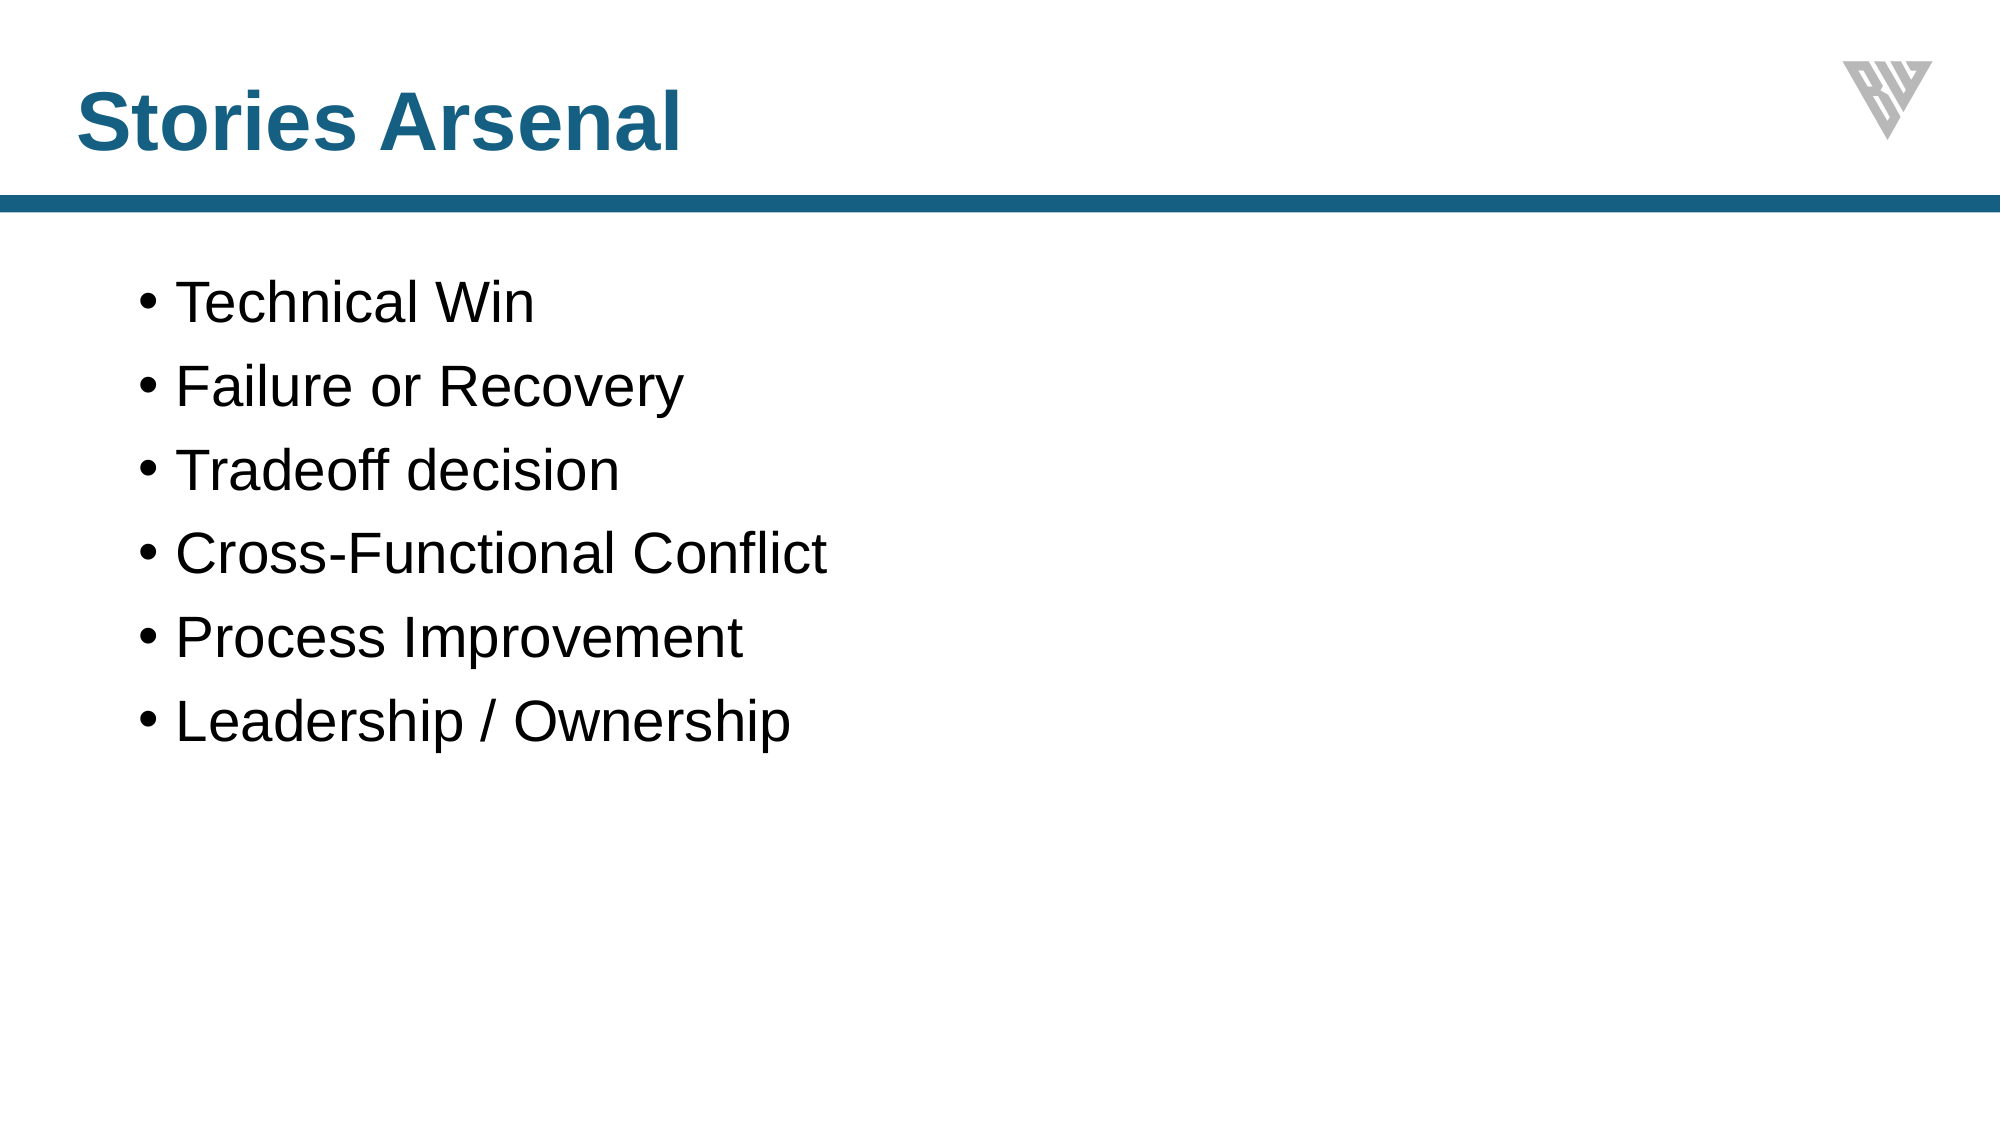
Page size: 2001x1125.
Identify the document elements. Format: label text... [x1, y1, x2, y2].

picture [1839, 57, 1935, 144]
text_box [0, 194, 2000, 214]
text_box Technical Win Failure or Recovery Tradeoff decision Cross-Functional Conflict Process Improvement Leadership / Ownership [123, 265, 1000, 979]
title Stories Arsenal [61, 34, 1863, 194]
